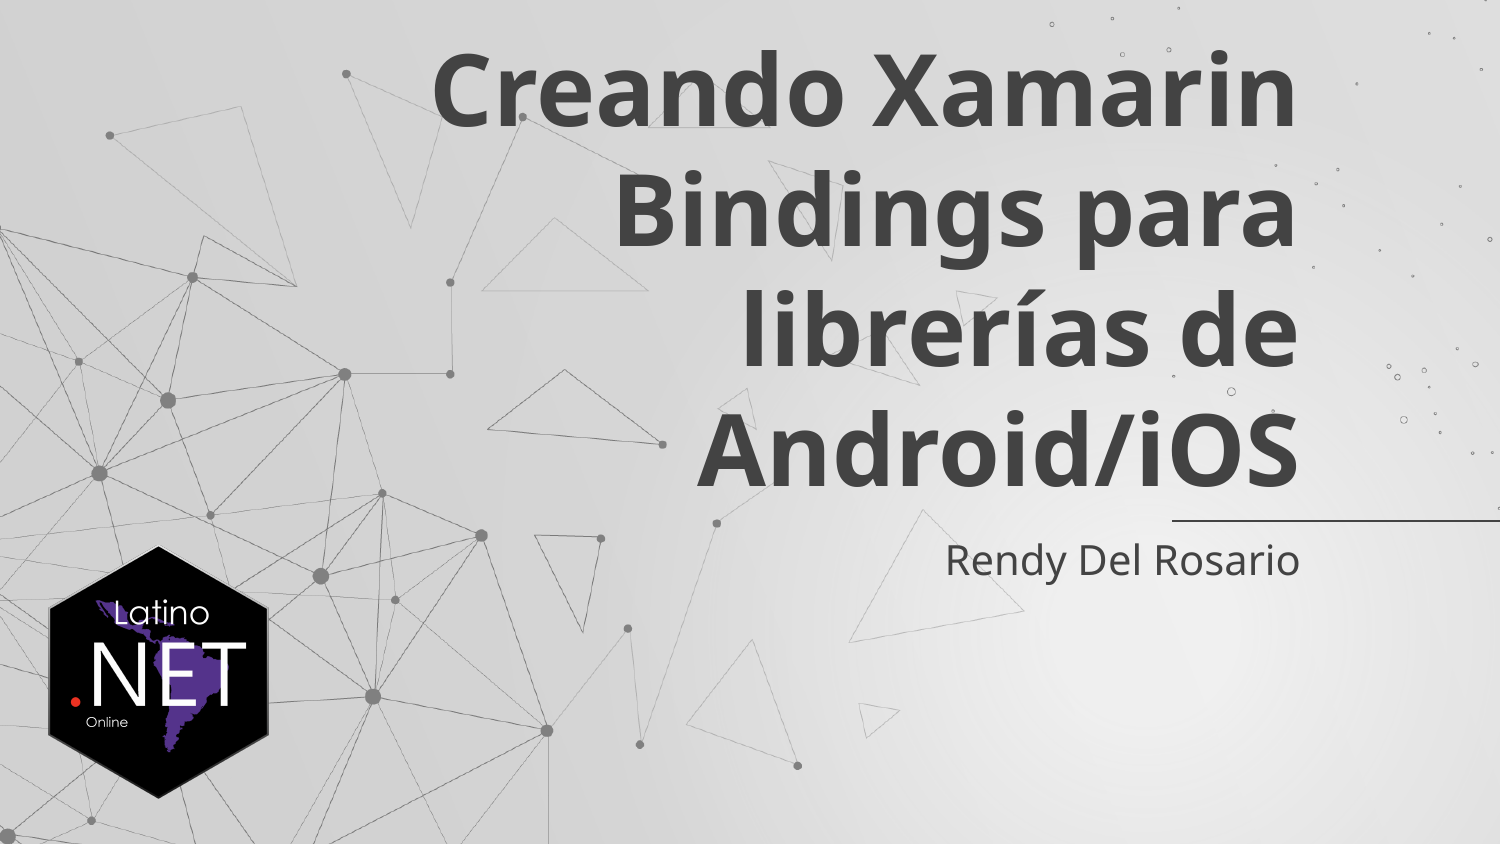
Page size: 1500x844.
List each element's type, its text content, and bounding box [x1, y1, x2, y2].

title Creando Xamarin Bindings para librerías de Android/iOS [186, 228, 1317, 521]
picture [0, 0, 1500, 844]
subtitle Rendy Del Rosario [602, 521, 1316, 599]
